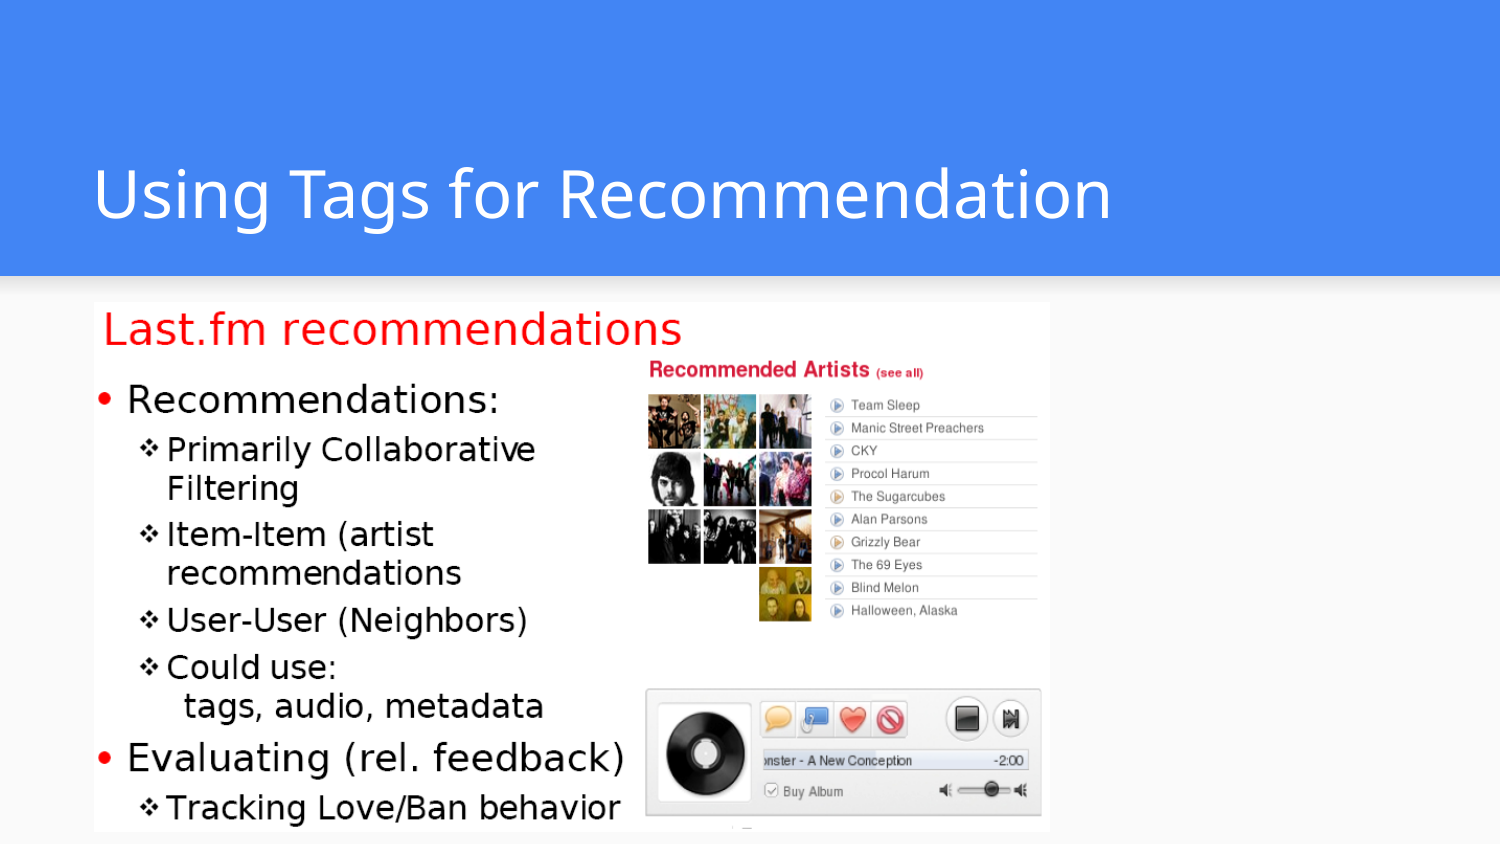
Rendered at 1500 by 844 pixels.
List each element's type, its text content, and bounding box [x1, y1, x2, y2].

title Using Tags for Recommendation [77, 121, 1427, 248]
picture [94, 302, 1051, 832]
